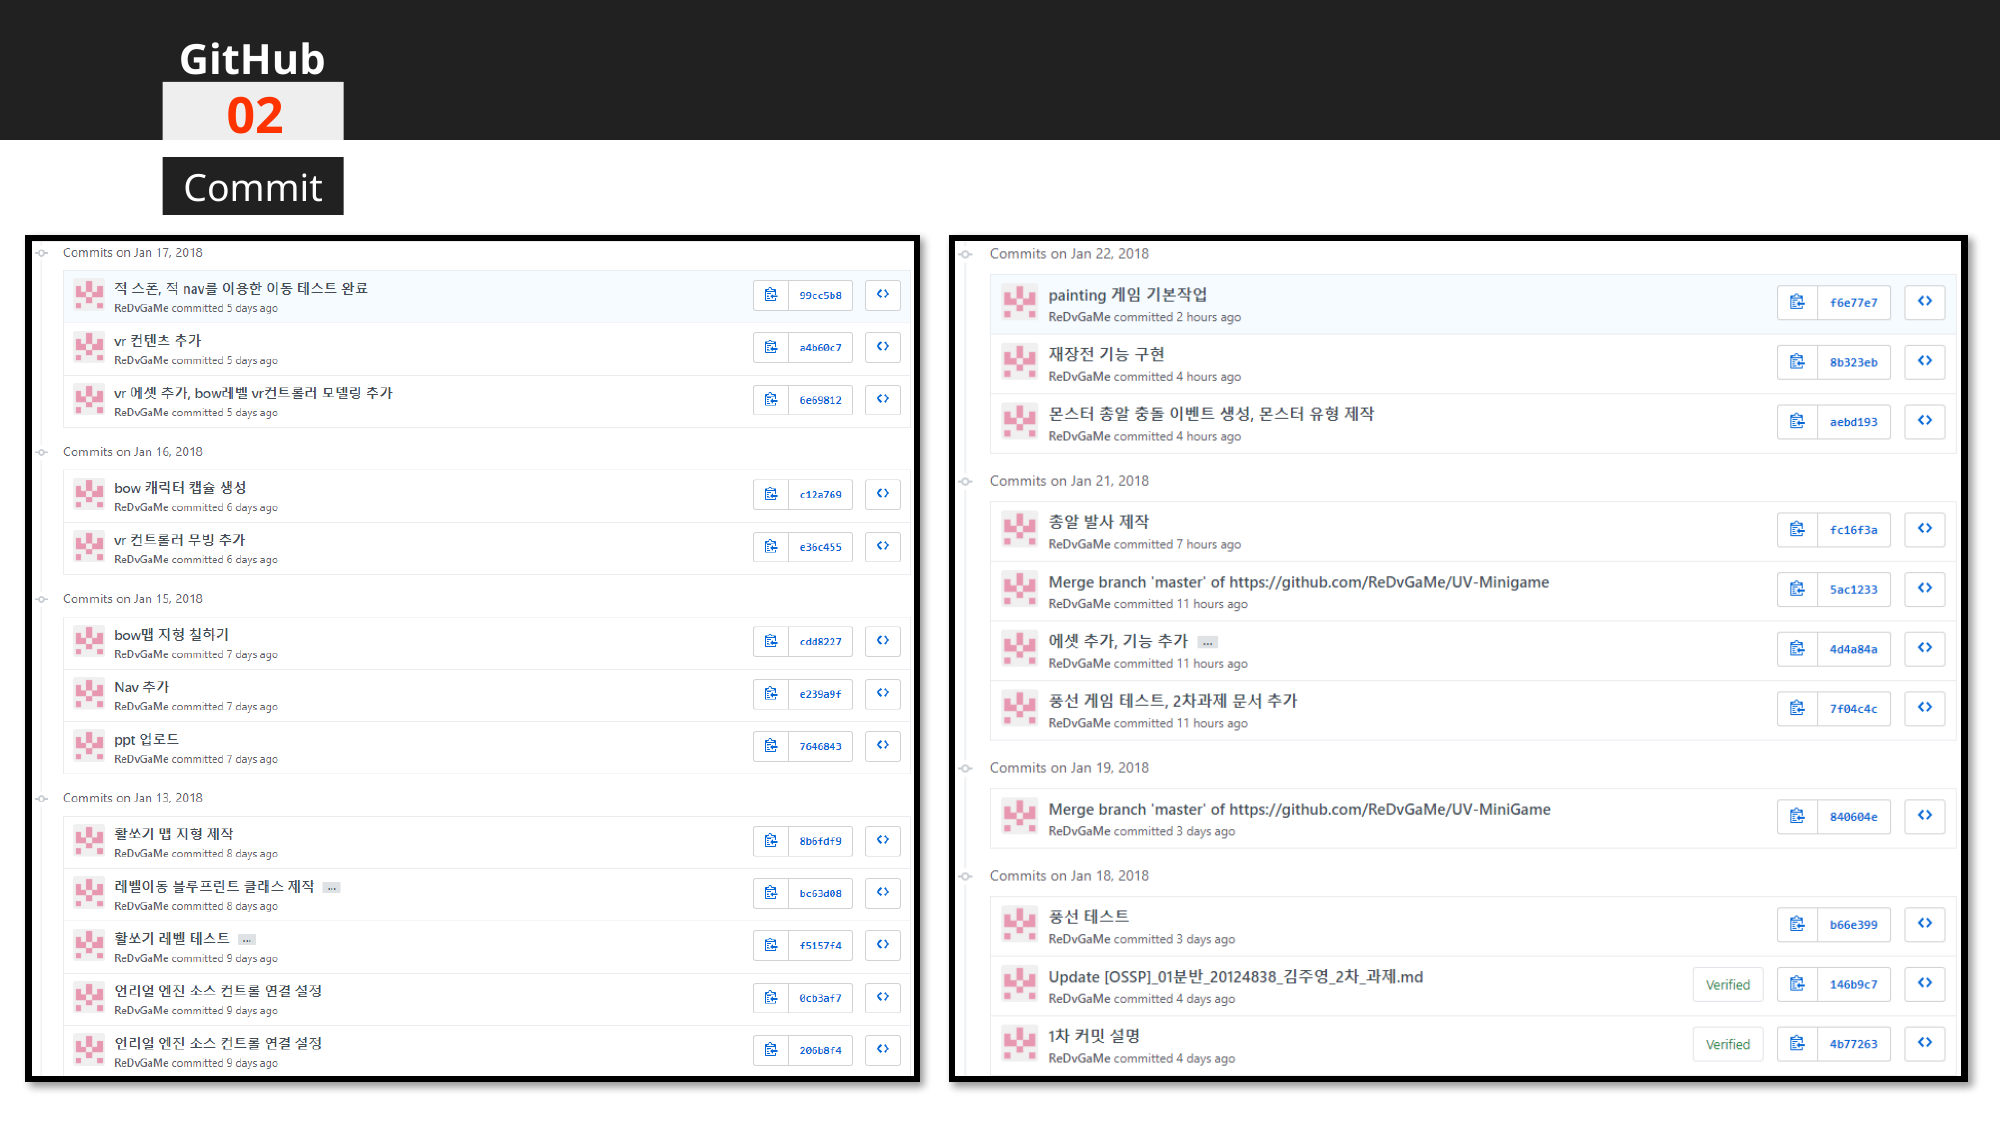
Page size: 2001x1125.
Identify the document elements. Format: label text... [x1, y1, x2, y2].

text_box Commit [161, 156, 345, 216]
text_box GitHub [164, 0, 341, 81]
text_box [0, 0, 164, 141]
text_box [341, 0, 2000, 141]
text_box [299, 81, 345, 141]
picture [31, 240, 914, 1077]
text_box 02 [211, 75, 299, 151]
picture [954, 240, 1962, 1077]
text_box [161, 81, 211, 141]
